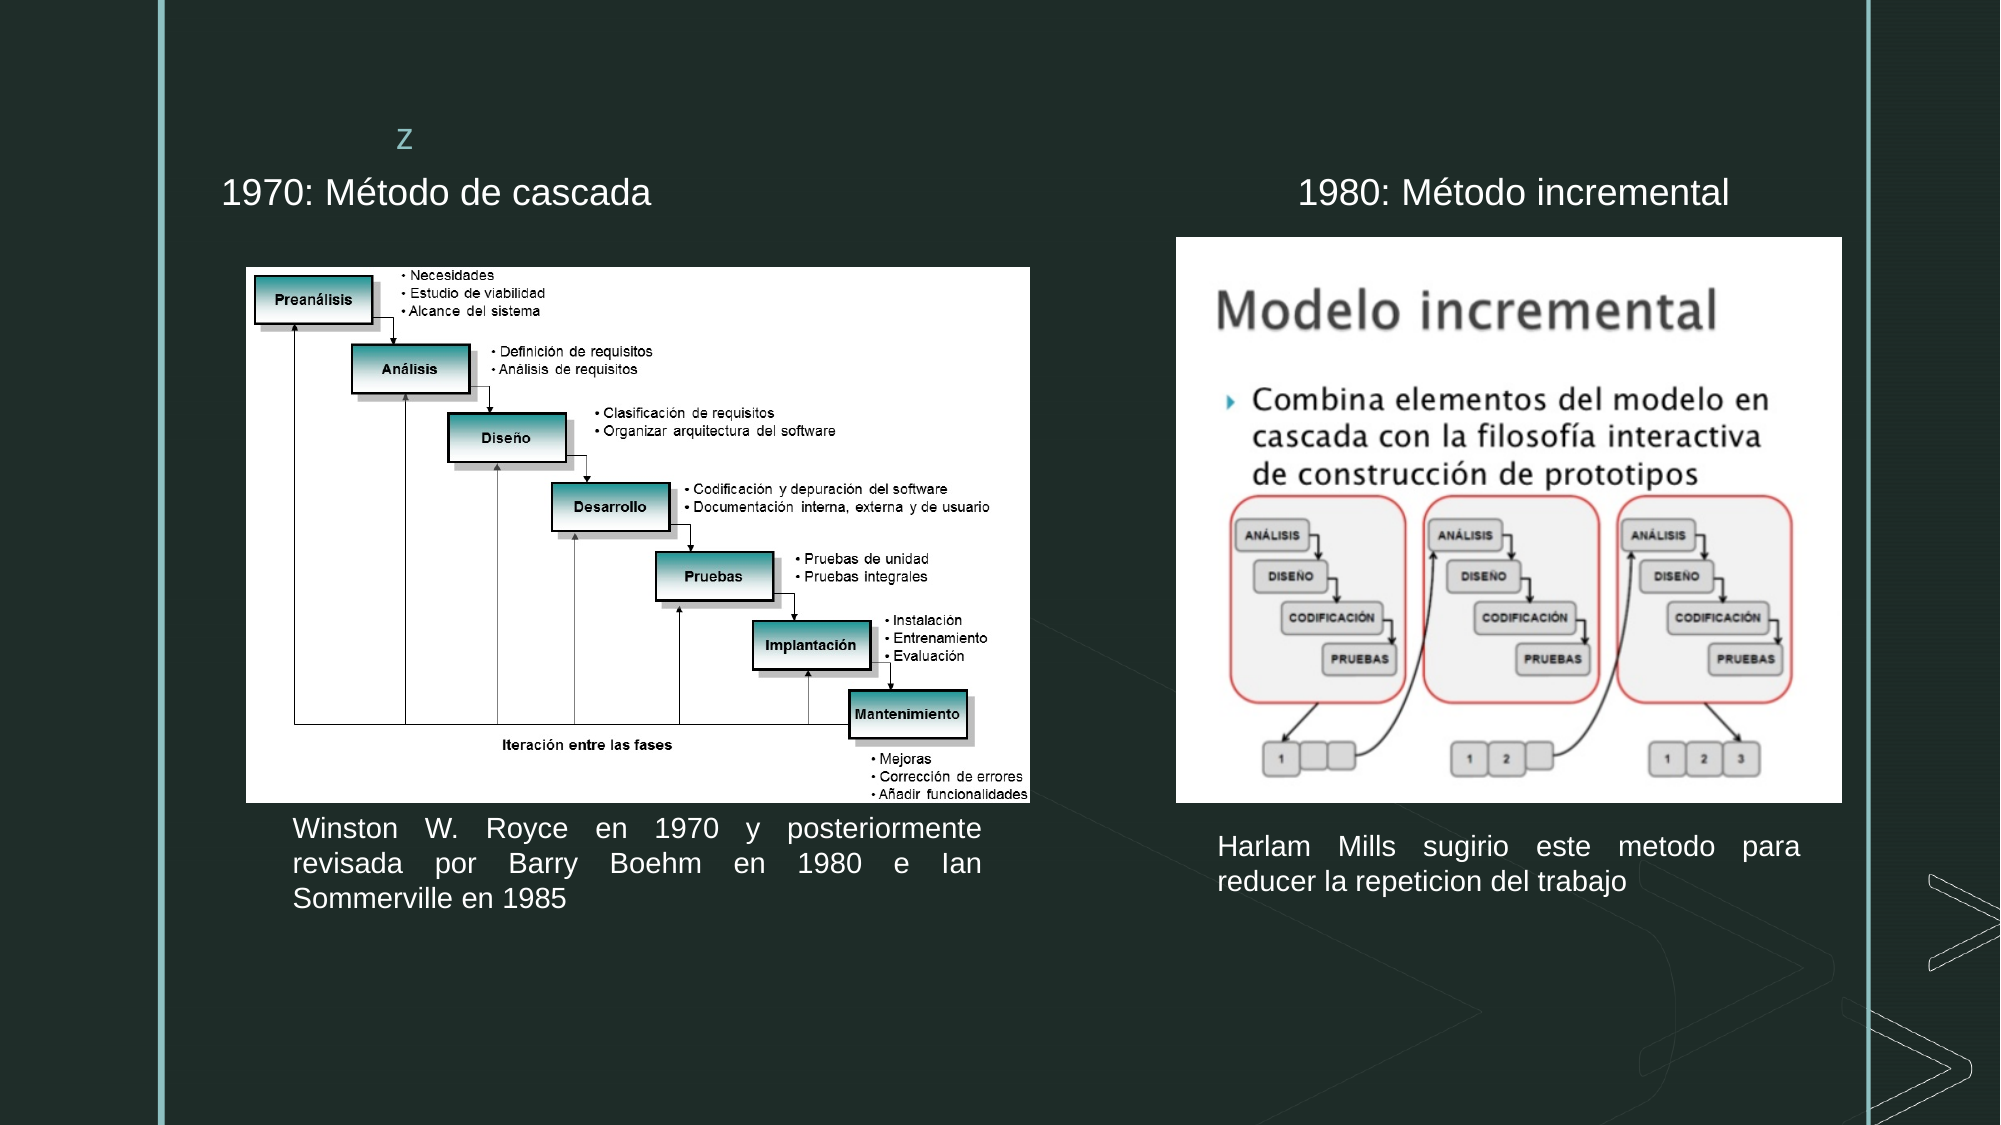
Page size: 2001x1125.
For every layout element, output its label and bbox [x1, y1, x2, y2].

text_box [1176, 160, 1843, 907]
picture [1871, 0, 2000, 1125]
text_box [205, 160, 1030, 924]
